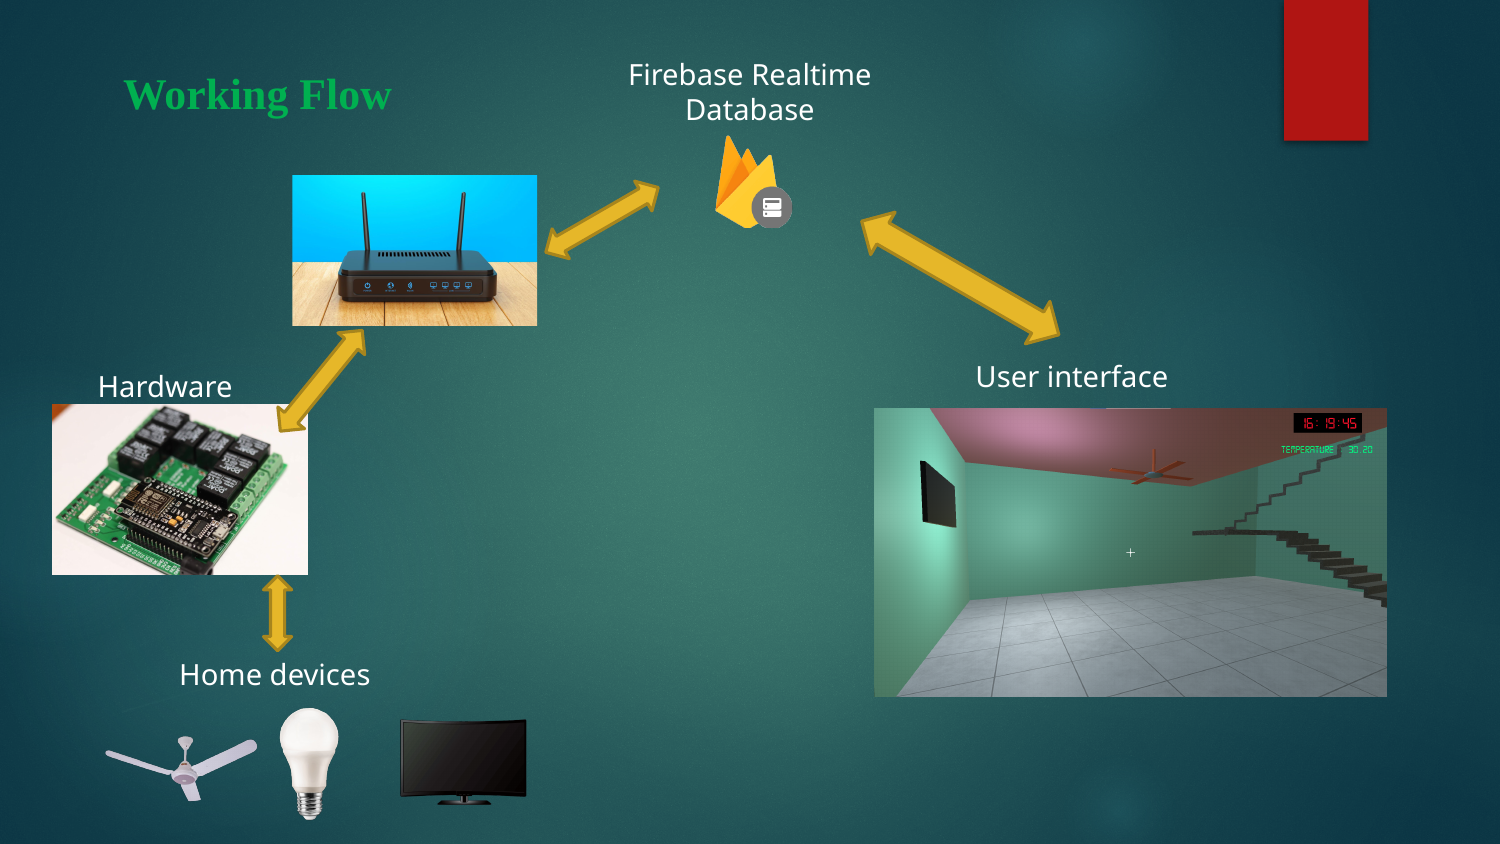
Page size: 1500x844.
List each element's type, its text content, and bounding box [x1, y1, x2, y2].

text_box Hardware [86, 362, 250, 403]
text_box Home devices [168, 650, 408, 697]
text_box Working Flow [111, 59, 500, 124]
text_box [861, 212, 1059, 344]
text_box [545, 181, 659, 259]
text_box Firebase Realtime Database [568, 51, 932, 133]
text_box [292, 335, 365, 407]
text_box [263, 584, 292, 651]
picture [0, 0, 1500, 844]
text_box User interface [964, 353, 1237, 400]
